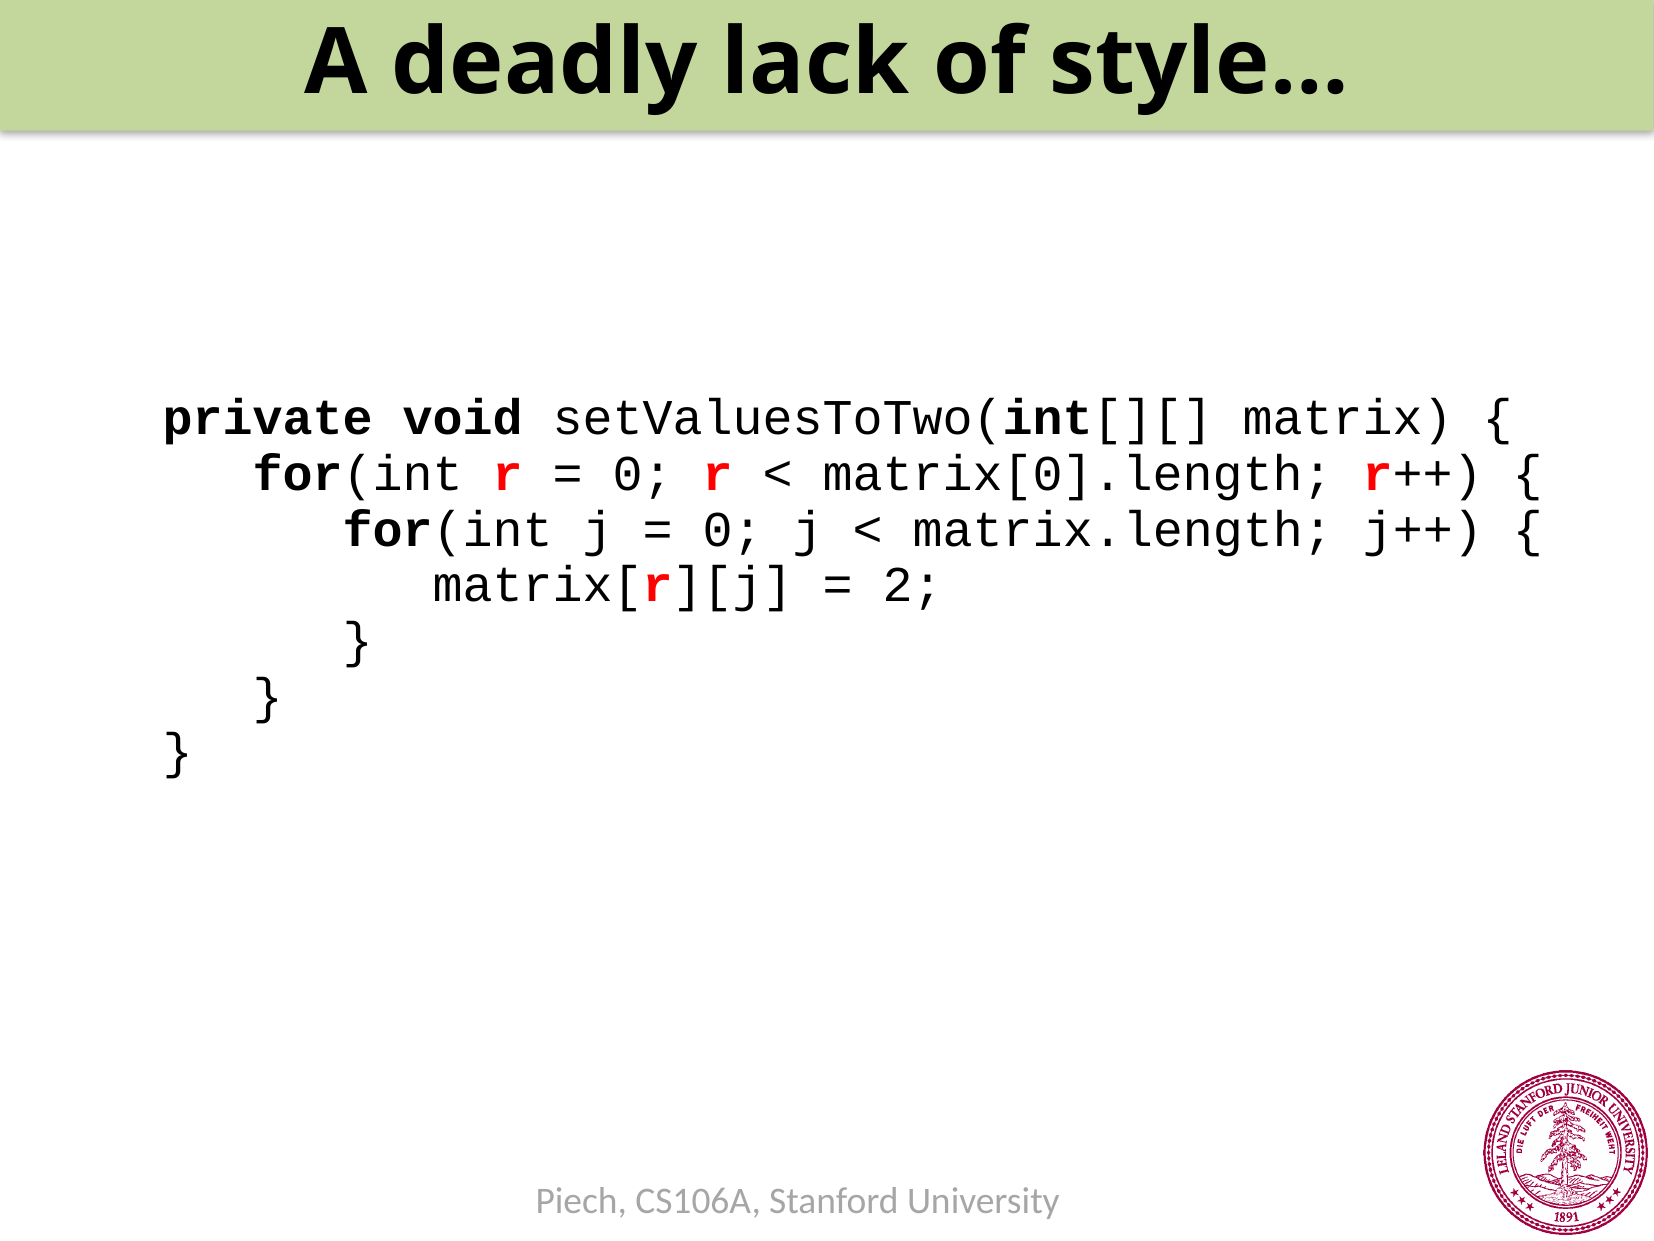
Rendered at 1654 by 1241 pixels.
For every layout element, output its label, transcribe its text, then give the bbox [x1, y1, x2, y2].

text_box A deadly lack of style… [0, 0, 1654, 134]
text_box private void setValuesToTwo(int[][] matrix) { for(int r = 0; r < matrix[0].length; r++) { for(int j = 0; j < matrix.length; j++) { matrix[r][j] = 2; } } } [147, 382, 1558, 788]
picture [1483, 1070, 1648, 1235]
